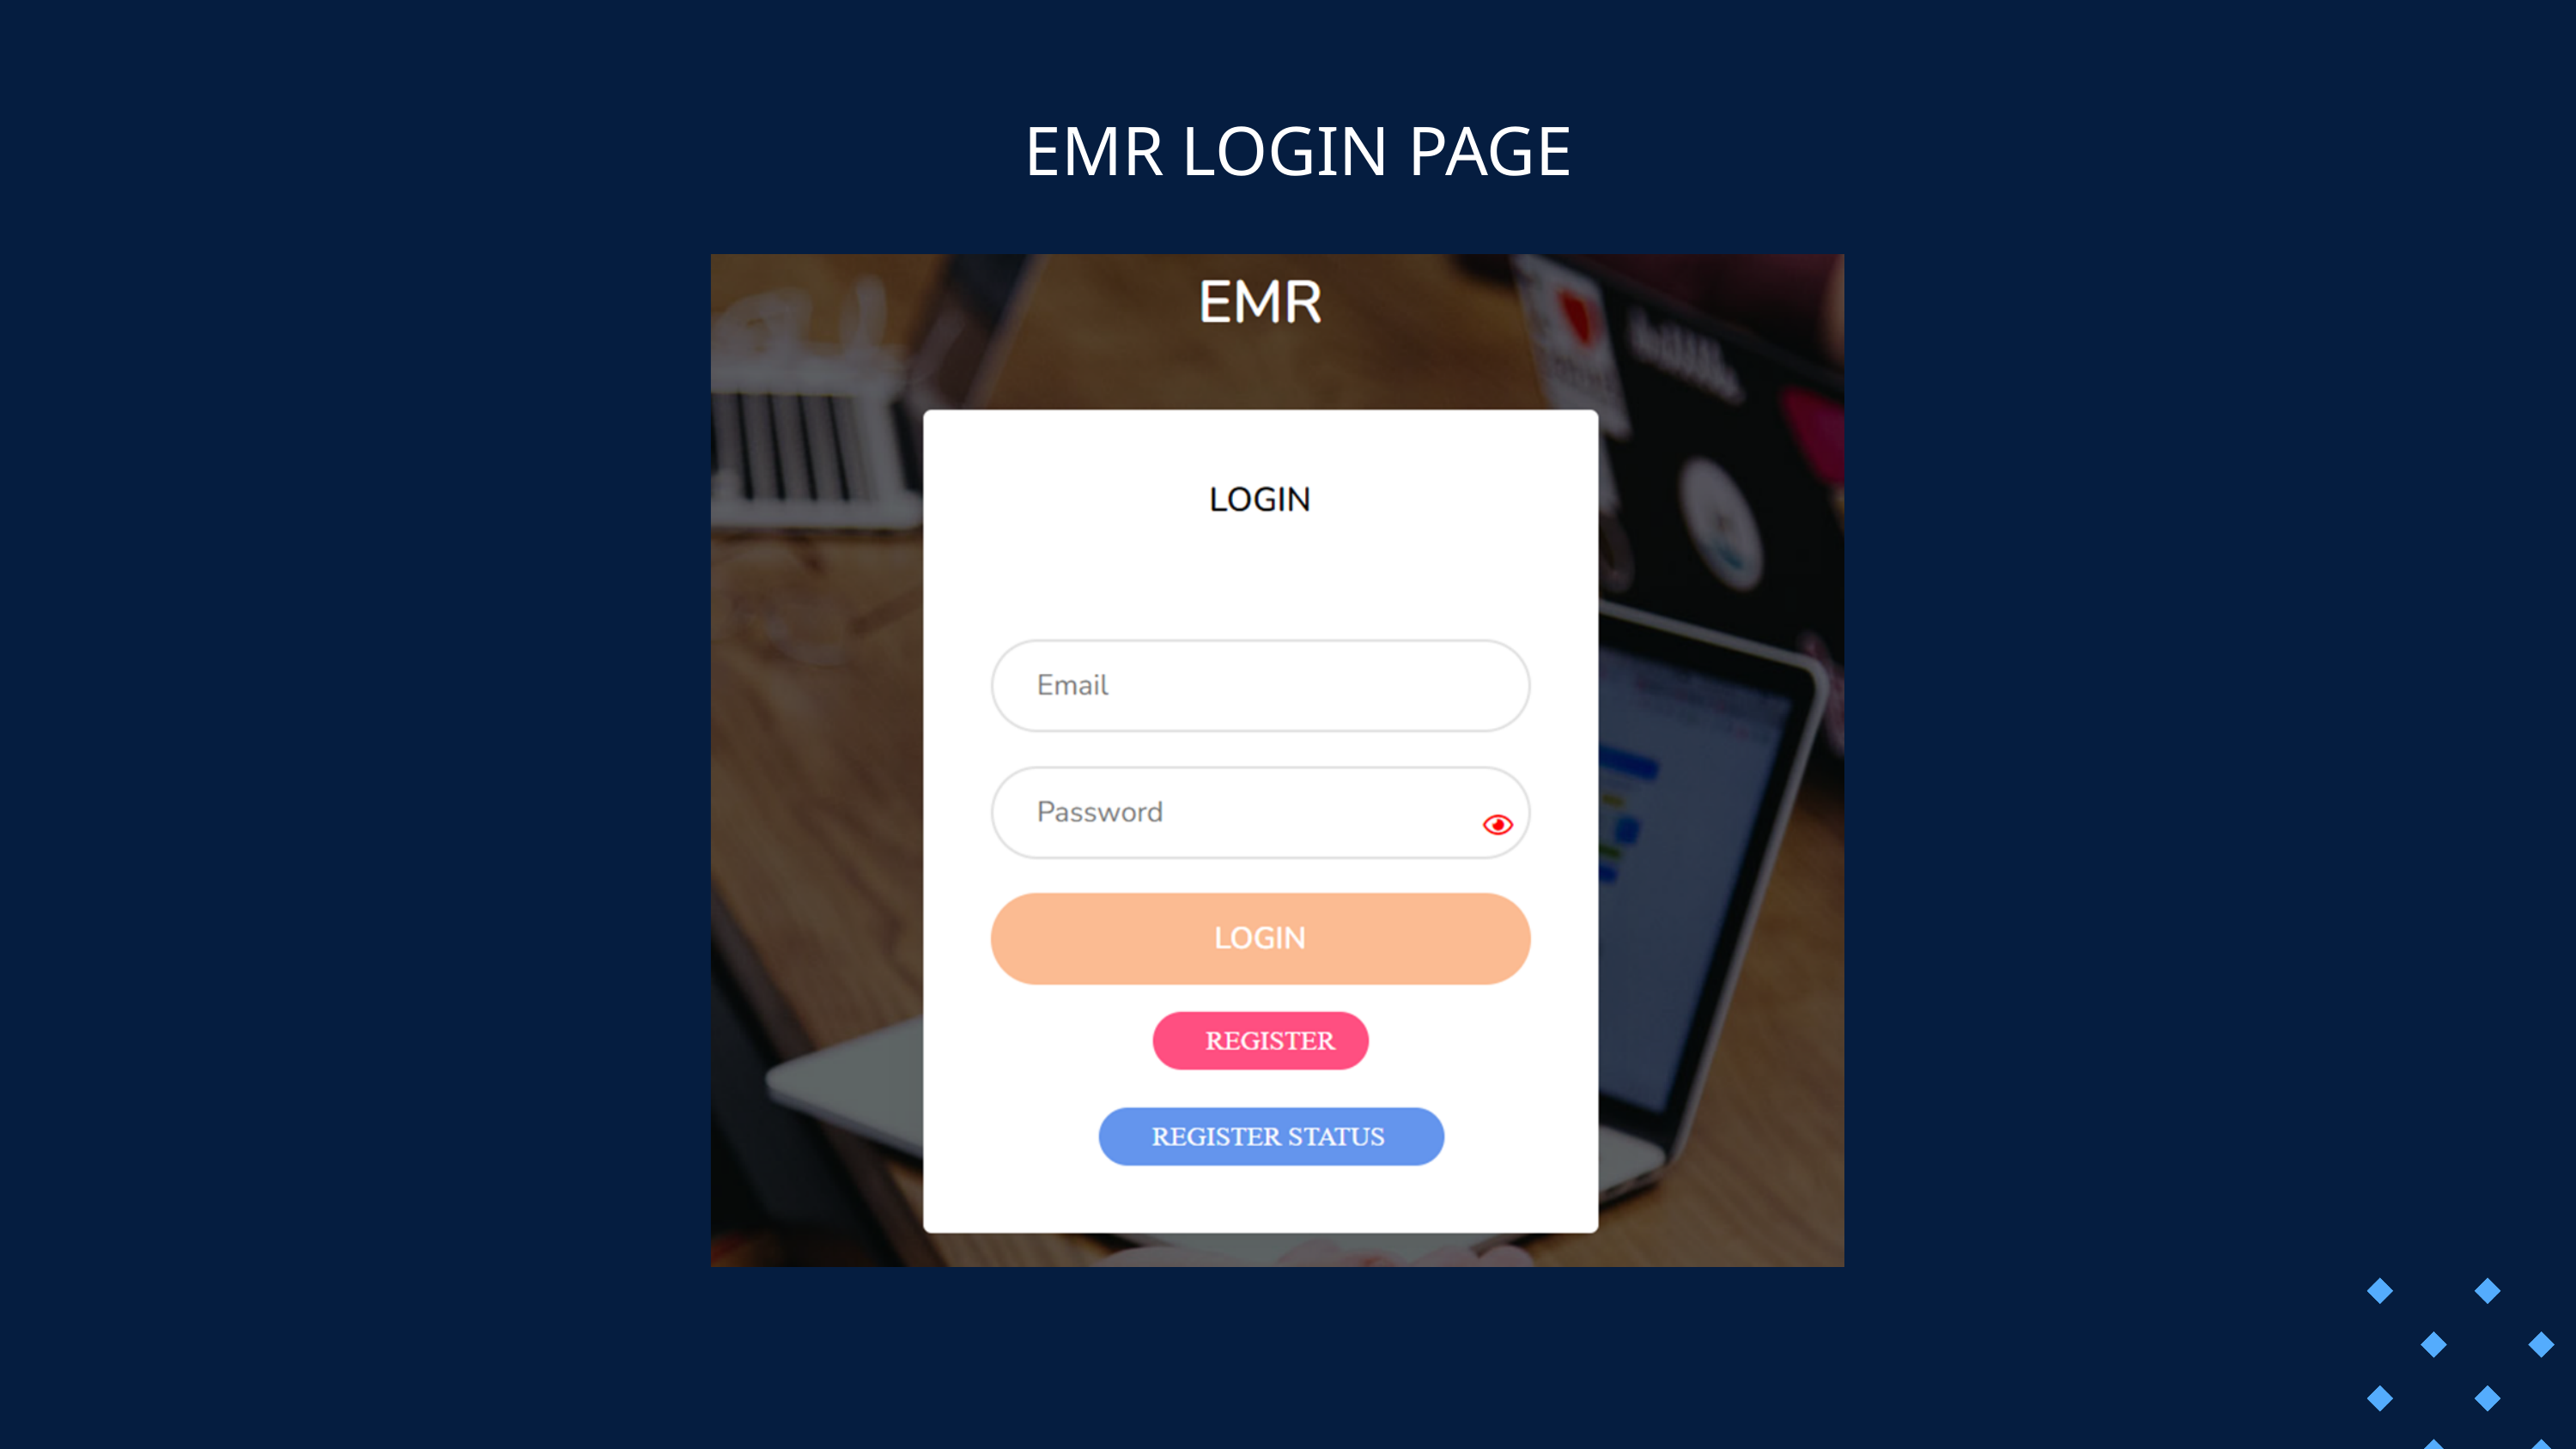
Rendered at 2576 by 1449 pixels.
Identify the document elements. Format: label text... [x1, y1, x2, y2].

text_box EMR LOGIN PAGE [976, 96, 1621, 190]
text_box [710, 254, 1844, 1267]
text_box [2366, 1277, 2576, 1449]
